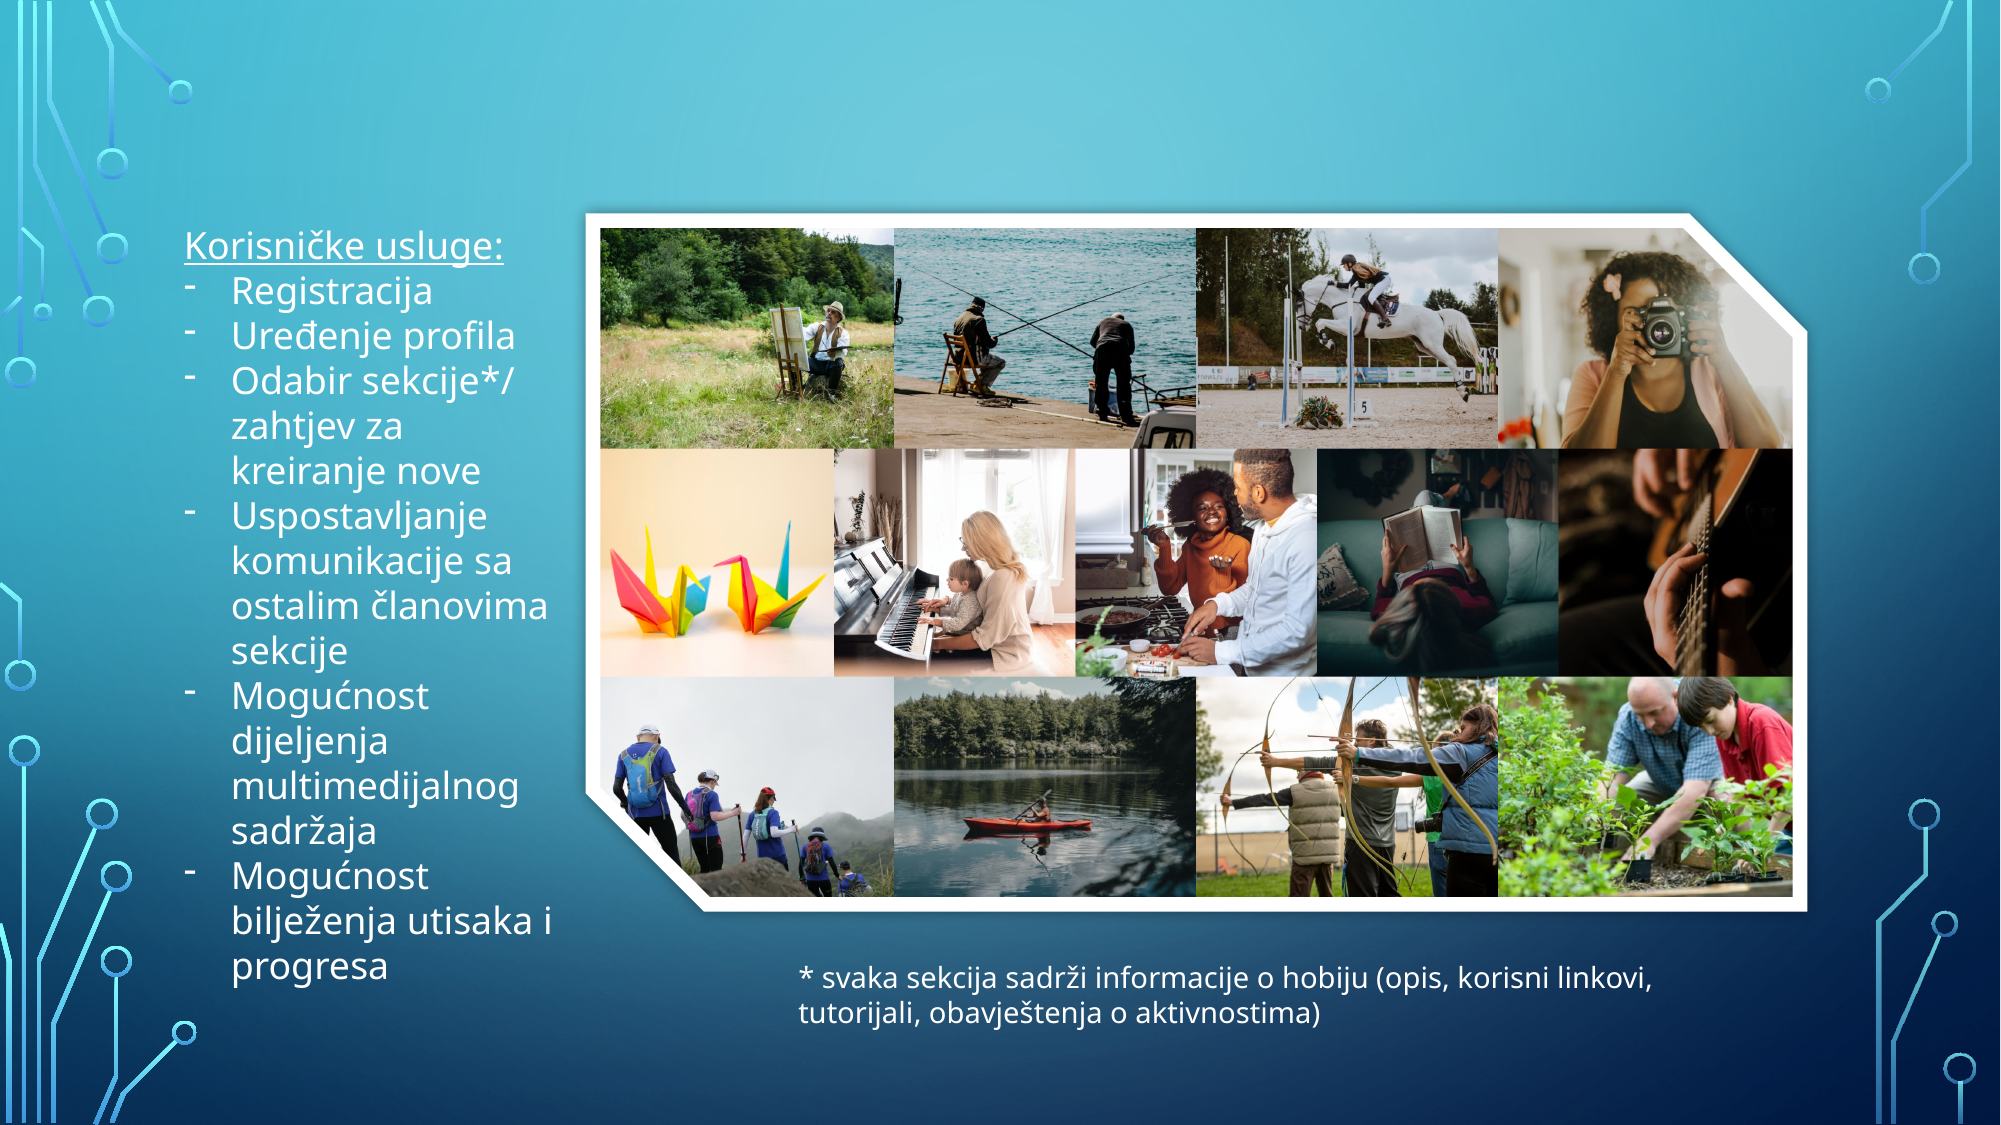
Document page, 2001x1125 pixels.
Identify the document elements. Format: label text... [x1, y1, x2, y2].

text_box * svaka sekcija sadrži informacije o hobiju (opis, korisni linkovi, tutorijali, obavještenja o aktivnostima) [783, 951, 1737, 1037]
text_box Korisničke usluge: Registracija Uređenje profila Odabir sekcije*/ zahtjev za kreiranje nove Uspostavljanje komunikacije sa ostalim članovima sekcije Mogućnost dijeljenja multimedijalnog sadržaja Mogućnost bilježenja utisaka i progresa [169, 214, 582, 995]
picture [592, 220, 1801, 905]
